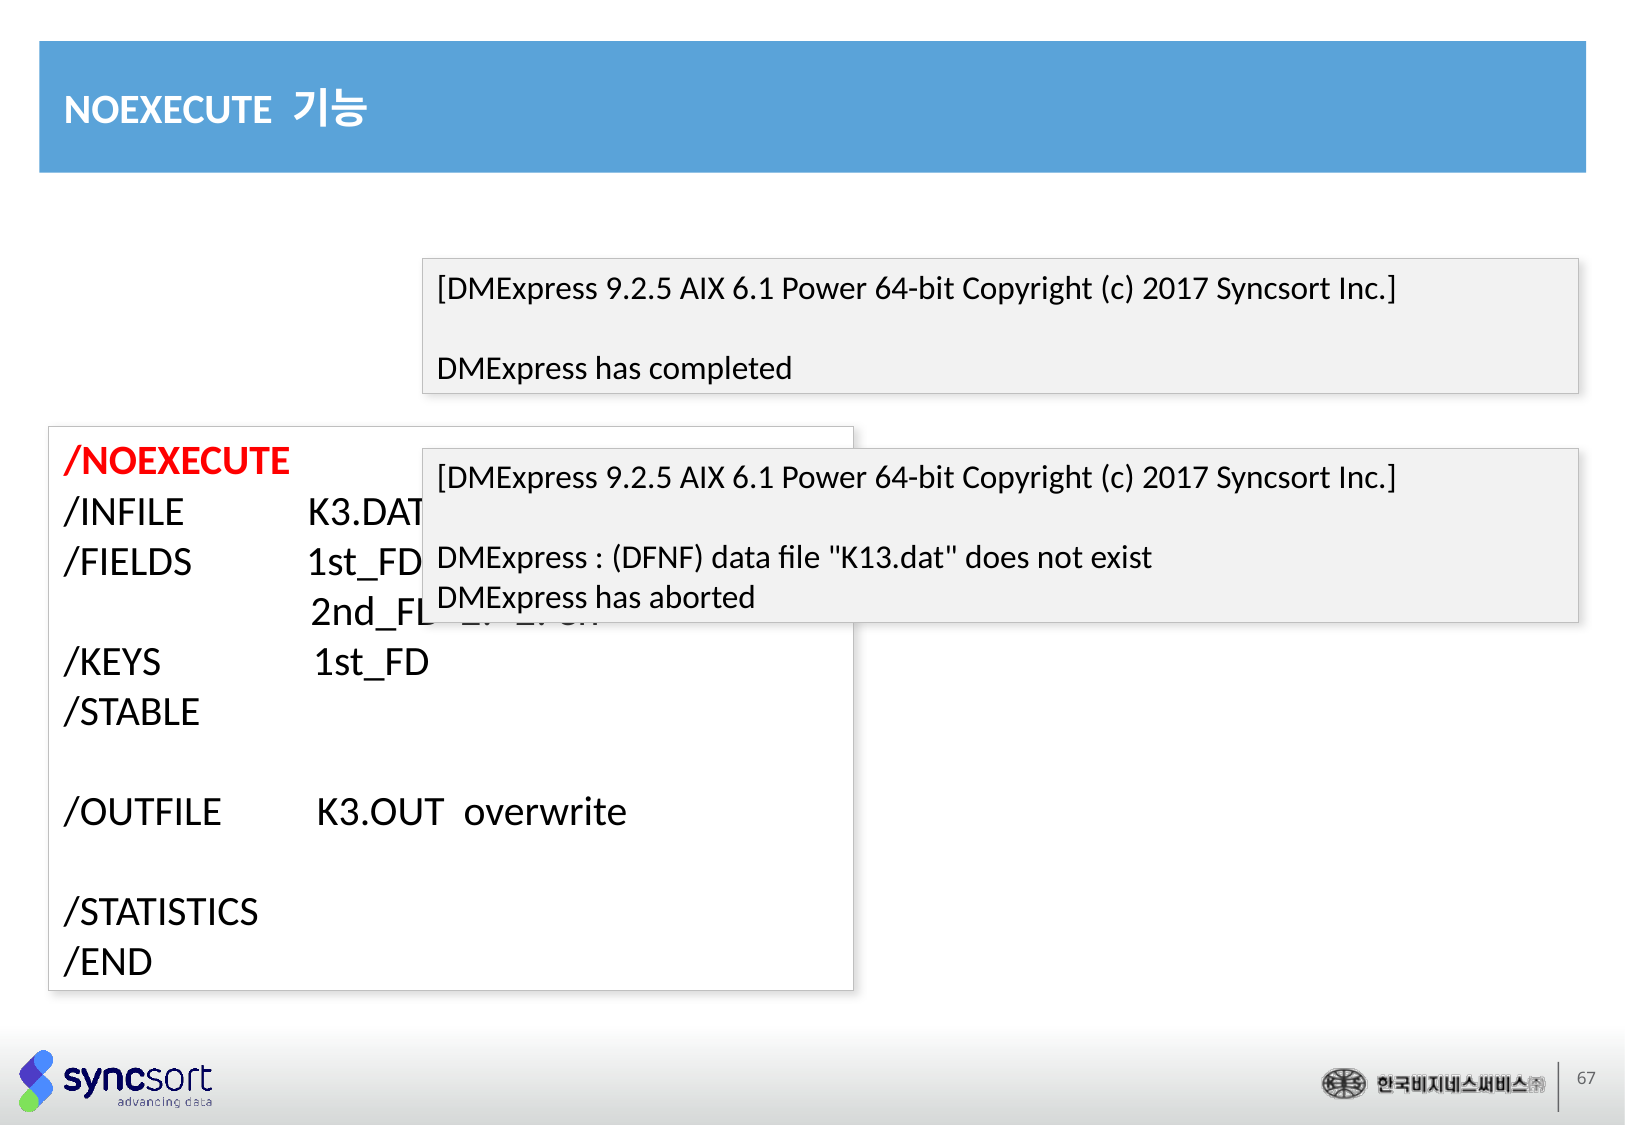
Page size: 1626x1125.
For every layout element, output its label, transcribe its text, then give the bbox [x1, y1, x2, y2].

picture [0, 1024, 1625, 1125]
text_box /NOEXECUTE /INFILE K3.DAT /FIELDS 1st_FD 1: -1: 2nd_FD 2: -2: en /KEYS 1st_FD /STABLE /OUTFILE K3.OUT overwrite /STATISTICS /END [48, 426, 854, 991]
text_box [DMExpress 9.2.5 AIX 6.1 Power 64-bit Copyright (c) 2017 Syncsort Inc.] DMExpress : (DFNF) data file "K13.dat" does not exist DMExpress has aborted [422, 448, 1579, 623]
text_box NOEXECUTE 기능 [48, 47, 1579, 166]
text_box [DMExpress 9.2.5 AIX 6.1 Power 64-bit Copyright (c) 2017 Syncsort Inc.] DMExpress has completed [422, 258, 1579, 394]
